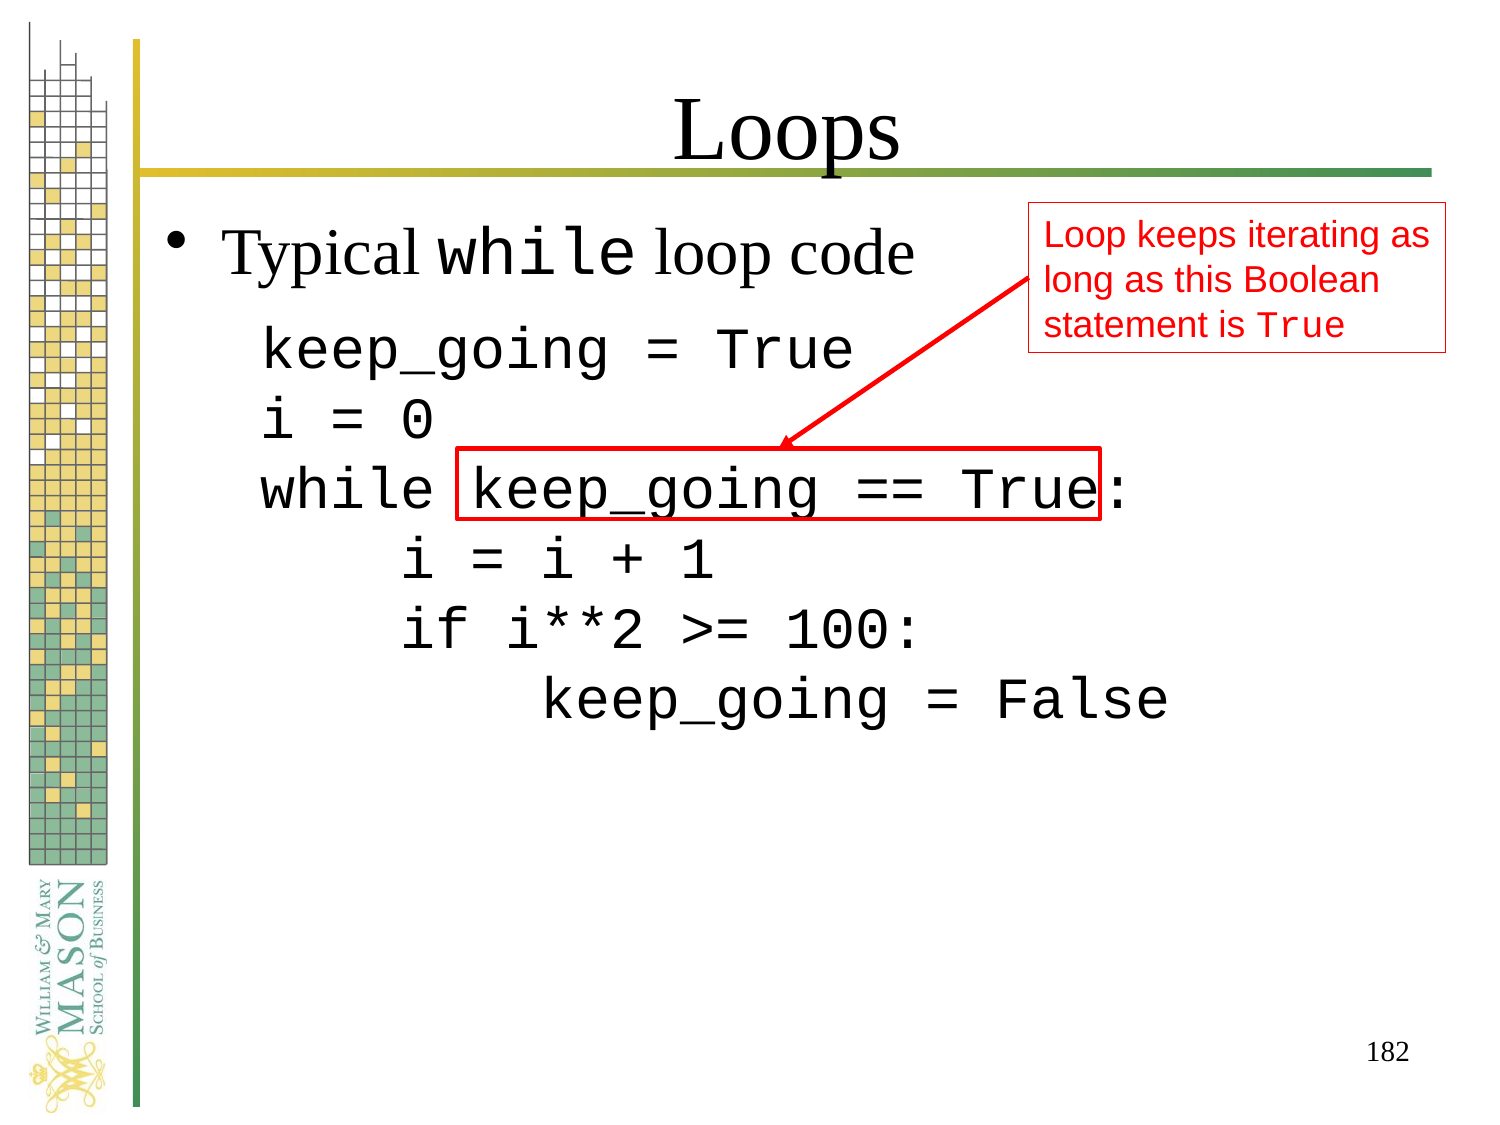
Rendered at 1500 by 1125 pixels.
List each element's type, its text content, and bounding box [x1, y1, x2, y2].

list Typical while loop code [150, 200, 1425, 1005]
title Loops [150, 45, 1425, 200]
text_box Loop keeps iterating as long as this Boolean statement is True [1028, 202, 1446, 353]
text_box [455, 446, 1102, 521]
table_cell Greater than [29, 879, 107, 1113]
slide_number 182 [1048, 1024, 1426, 1103]
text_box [778, 278, 1027, 449]
text_box keep_going = True i = 0 while keep_going == True: i = i + 1 if i**2 >= 100: keep_going = False [245, 302, 1186, 738]
